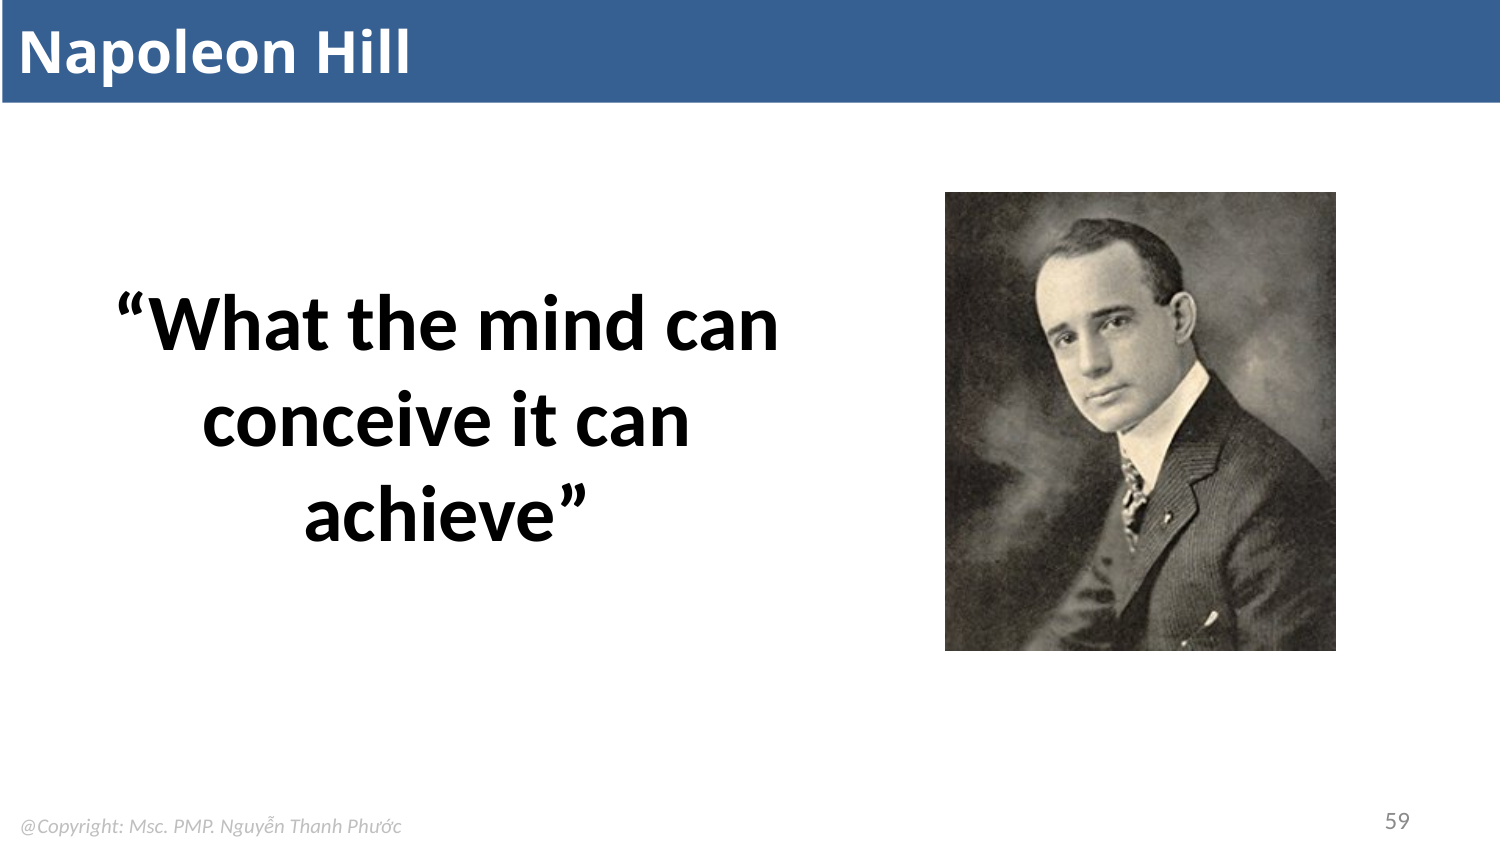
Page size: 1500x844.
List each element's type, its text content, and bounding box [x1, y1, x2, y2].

slide_number 59 [1074, 797, 1425, 843]
picture [945, 192, 1337, 651]
title Napoleon Hill [2, 0, 1500, 103]
list “What the mind can conceive it can achieve” [75, 262, 820, 566]
